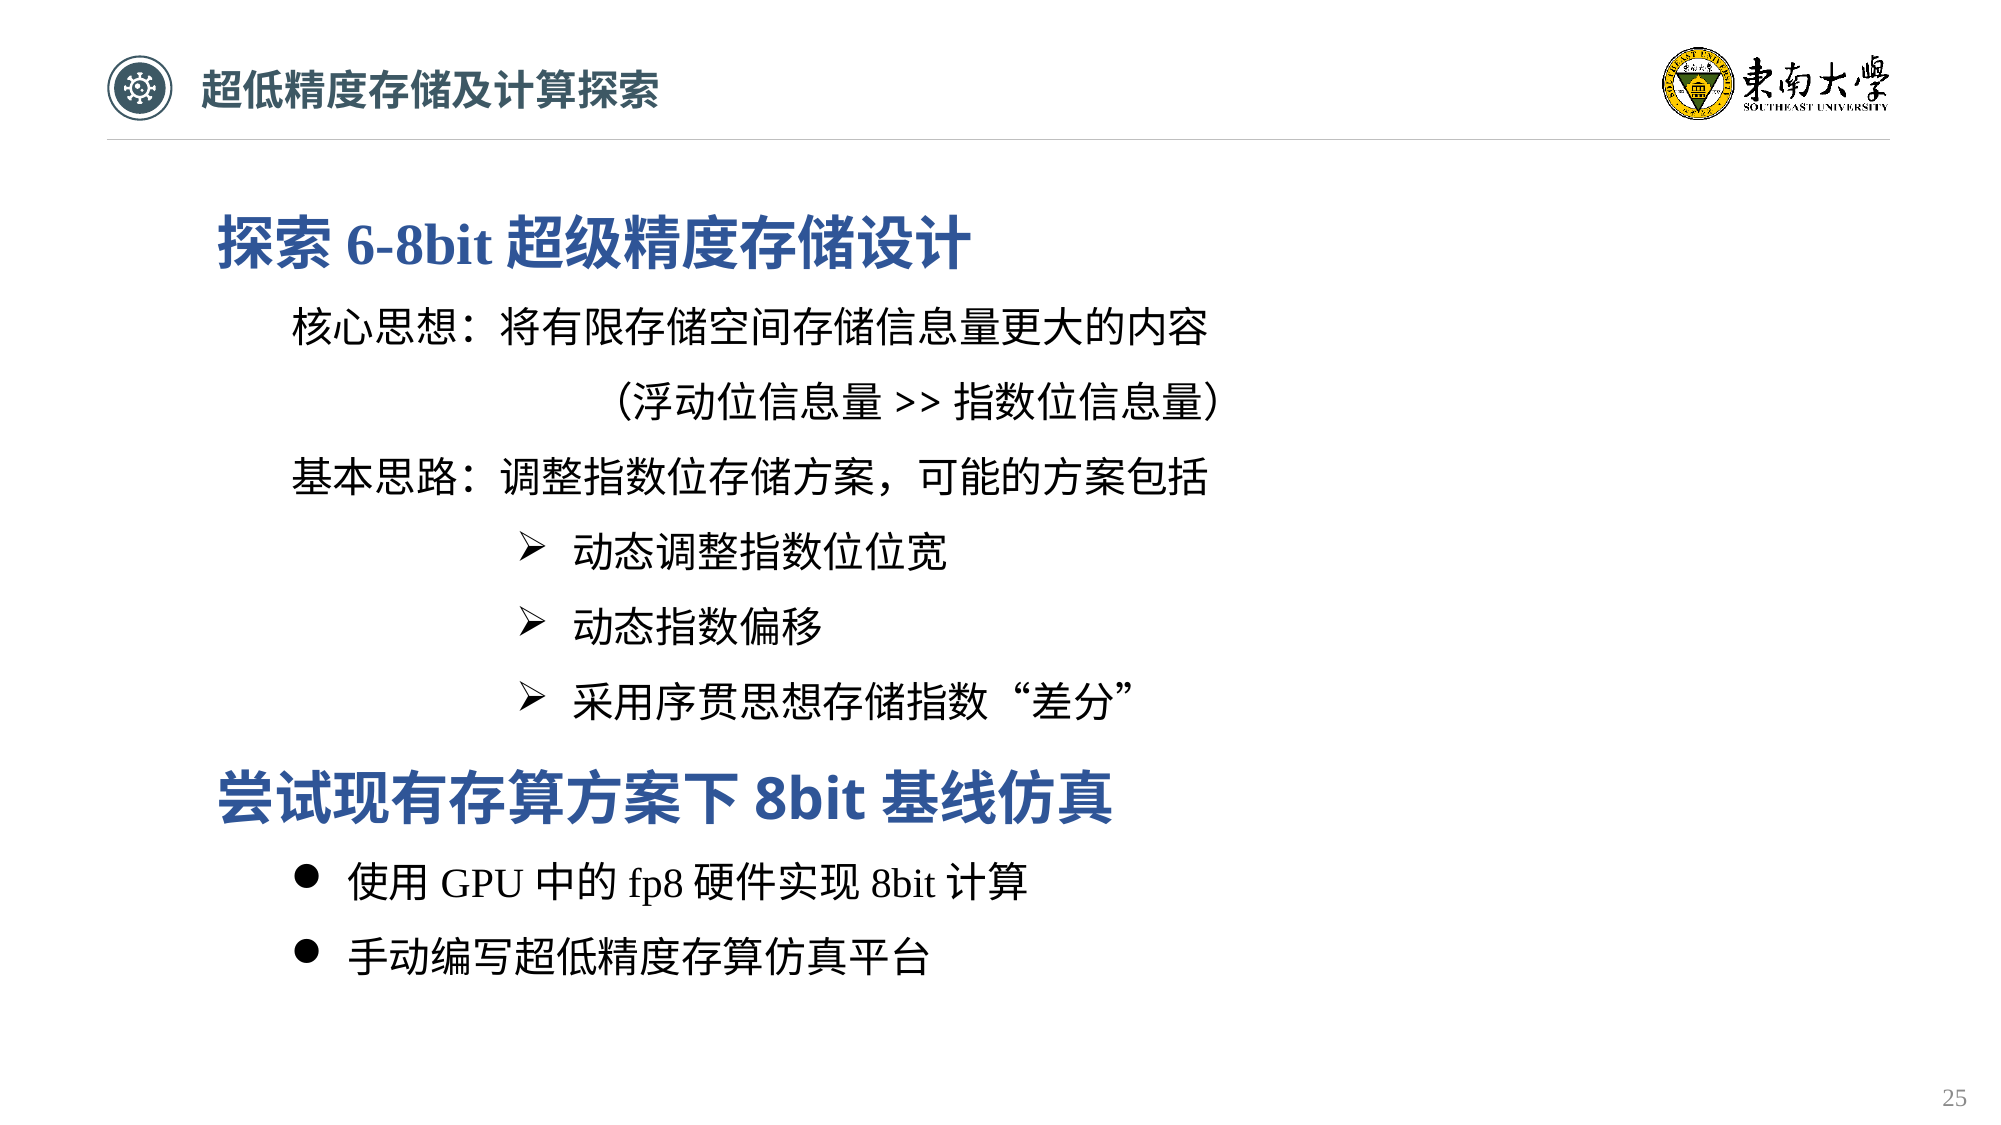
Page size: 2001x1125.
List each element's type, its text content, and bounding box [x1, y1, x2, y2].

text_box 探索6-8bit超级精度存储设计 核心思想：将有限存储空间存储信息量更大的内容 （浮动位信息量>>指数位信息量） 基本思路：调整指数位存储方案，可能的方案包括 动态调整指数位位宽 动态指数偏移 采用序贯思想存储指数“差分” 尝试现有存算方案下8bit基线仿真 使用GPU中的fp8硬件实现8bit计算 手动编写超低精度存算仿真平台 [201, 163, 1642, 989]
text_box 超低精度存储及计算探索 [201, 56, 1284, 122]
picture [1662, 47, 1889, 120]
